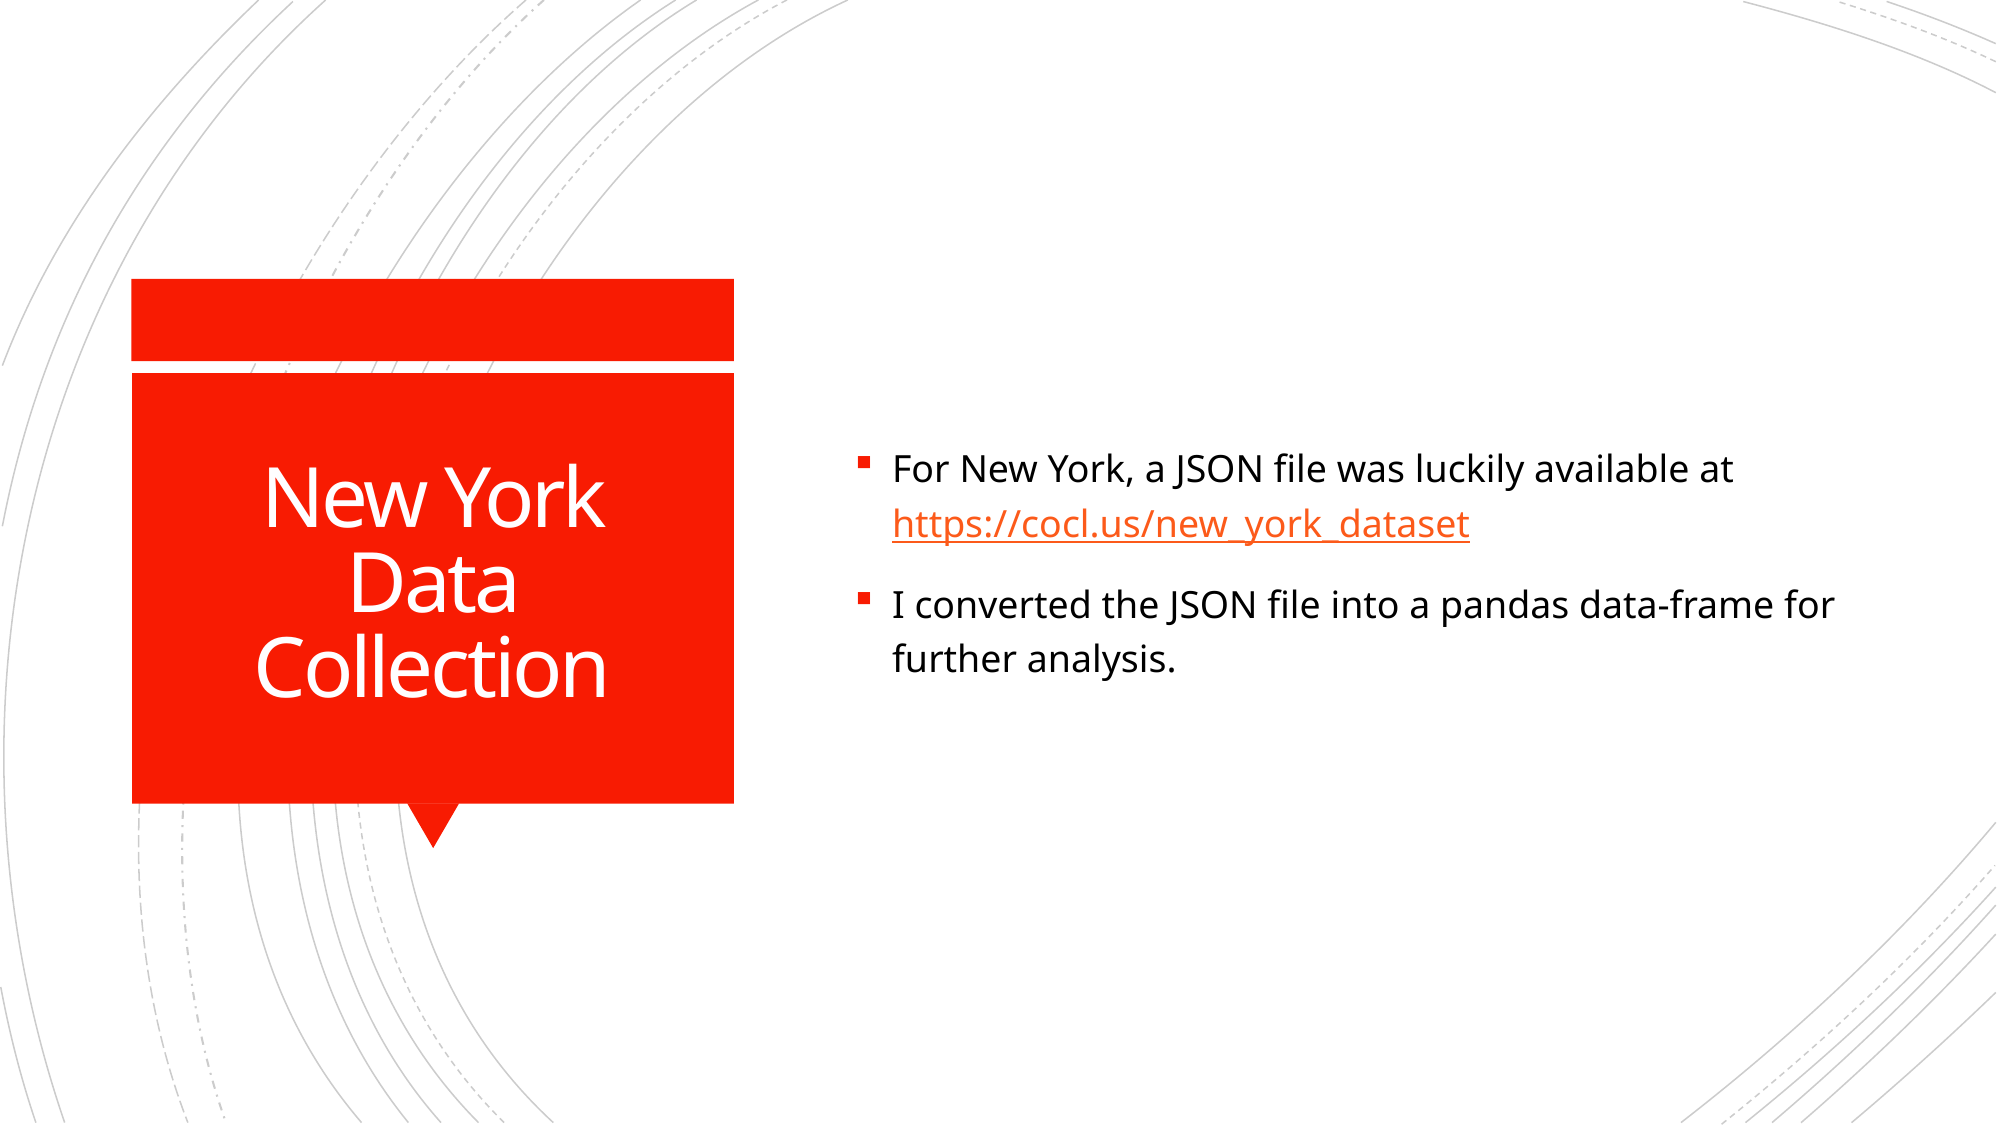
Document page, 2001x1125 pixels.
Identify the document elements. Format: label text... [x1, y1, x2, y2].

list For New York, a JSON file was luckily available at https://cocl.us/new_york_dataset I converted the JSON file into a pandas data-frame for further analysis. [839, 131, 1871, 993]
title New York Data Collection [145, 385, 720, 789]
